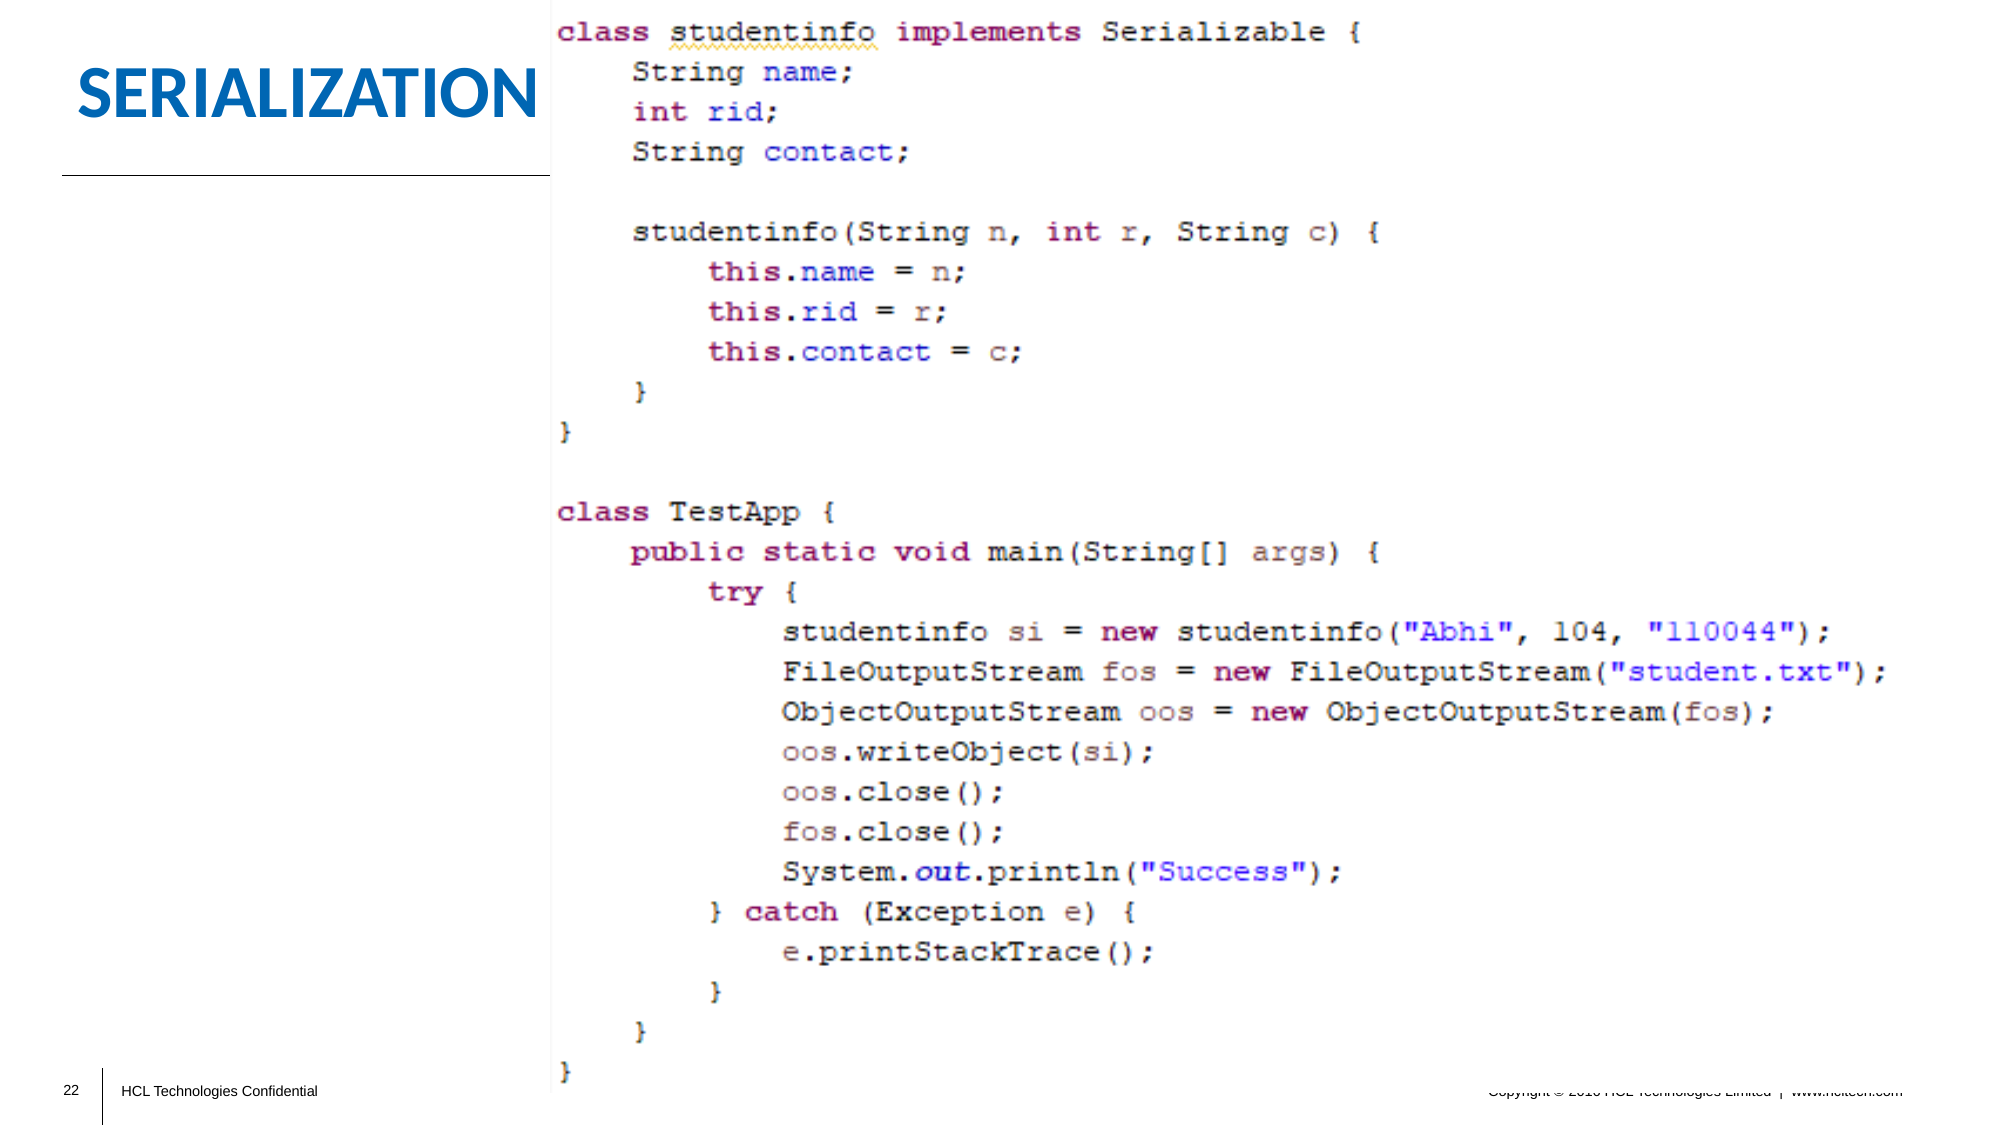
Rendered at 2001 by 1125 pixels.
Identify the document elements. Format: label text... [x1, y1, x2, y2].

title Serialization Example [62, 42, 550, 144]
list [550, 0, 1933, 1093]
